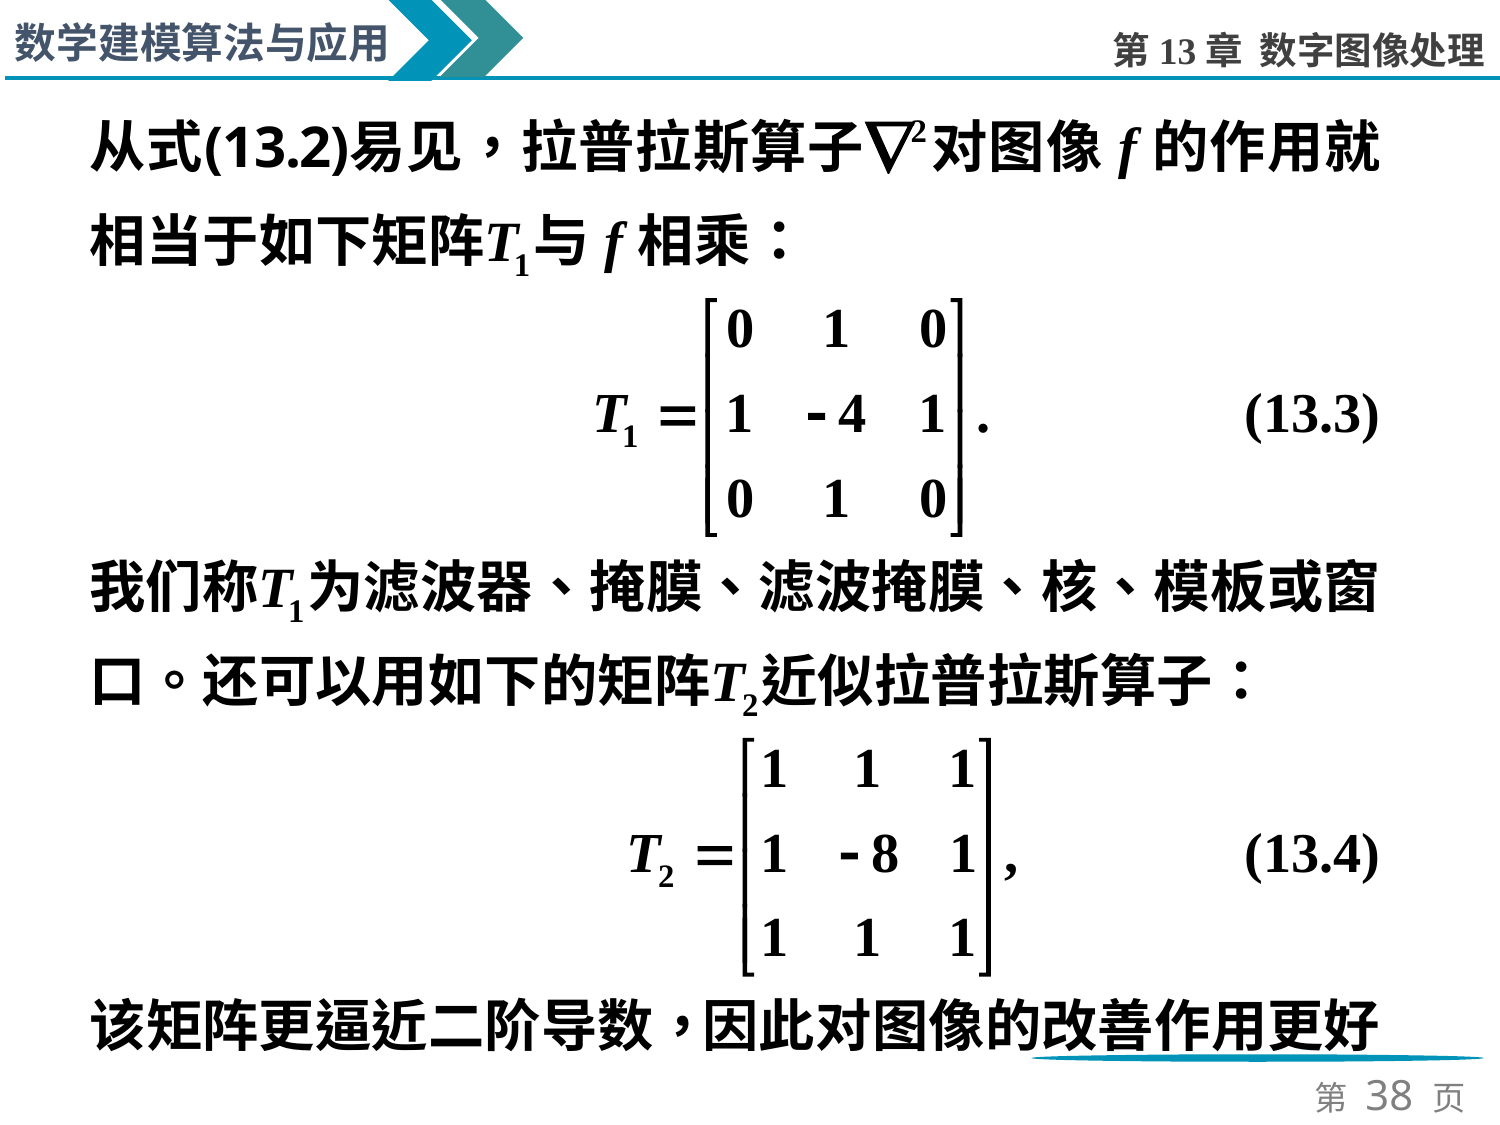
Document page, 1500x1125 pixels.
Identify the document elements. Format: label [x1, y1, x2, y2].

text_box [89, 103, 1380, 1078]
